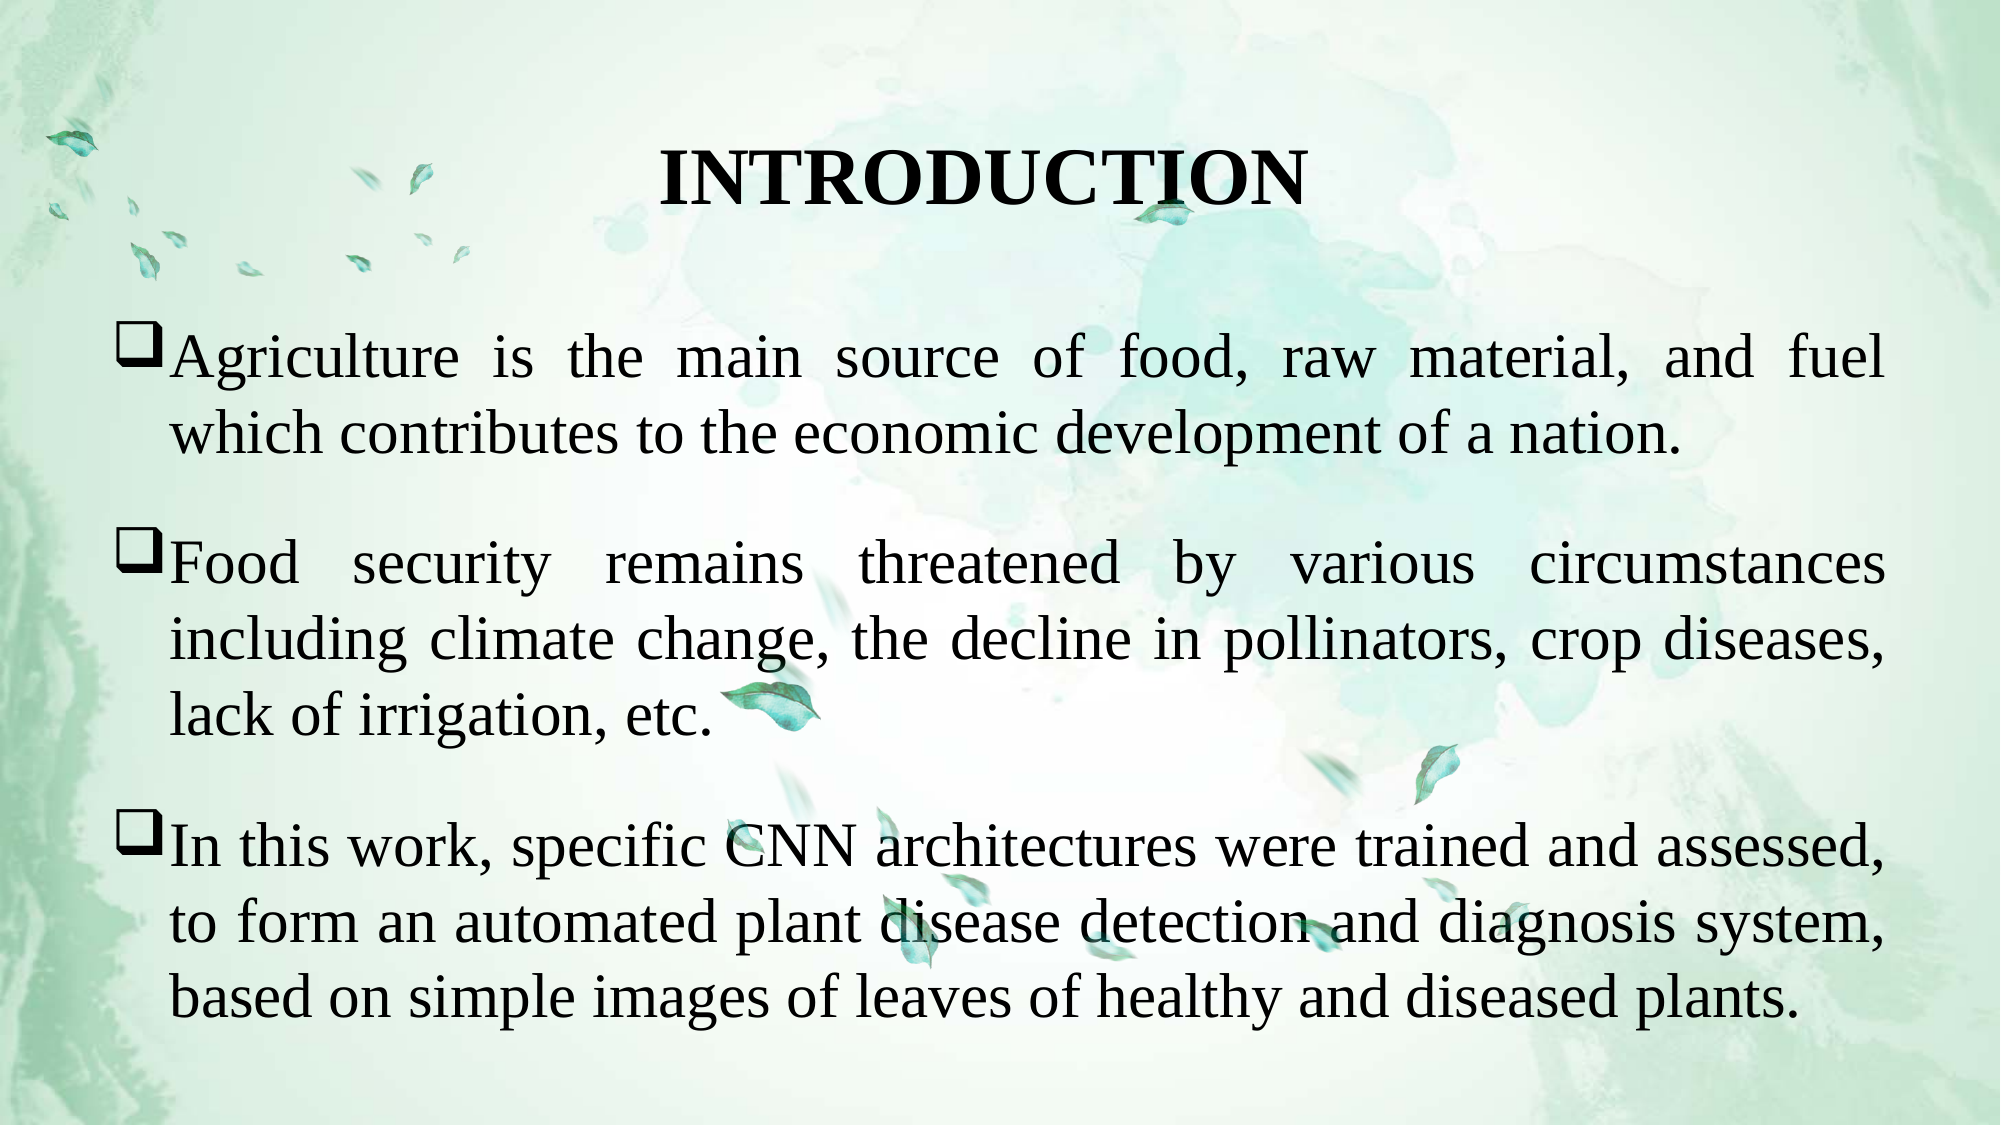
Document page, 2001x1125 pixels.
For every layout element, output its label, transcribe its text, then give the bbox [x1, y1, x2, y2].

picture [0, 0, 2001, 1125]
subtitle Agriculture is the main source of food, raw material, and fuel which contributes to the economic development of a nation. Food security remains threatened by various circumstances including climate change, the decline in pollinators, crop diseases, lack of irrigation, etc. In this work, specific CNN architectures were trained and assessed, to form an automated plant disease detection and diagnosis system, based on simple images of leaves of healthy and diseased plants. [96, 306, 1904, 1080]
title INTRODUCTION [518, 73, 1750, 238]
